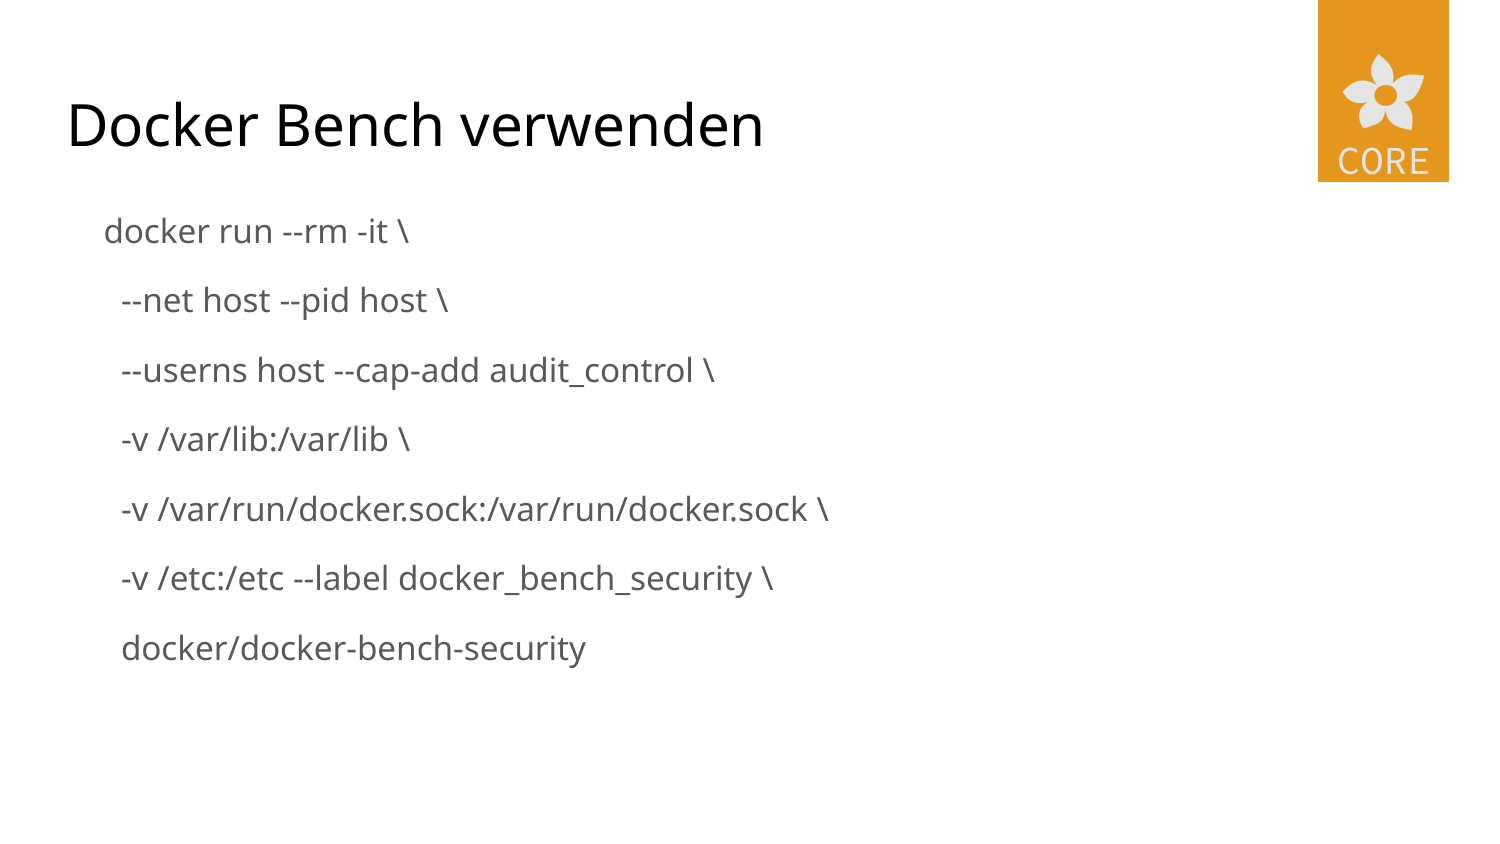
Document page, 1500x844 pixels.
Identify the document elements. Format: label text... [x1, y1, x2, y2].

list docker run --rm -it \ --net host --pid host \ --userns host --cap-add audit_control \ -v /var/lib:/var/lib \ -v /var/run/docker.sock:/var/run/docker.sock \ -v /etc:/etc --label docker_bench_security \ docker/docker-bench-security [51, 189, 1449, 750]
title Docker Bench verwenden [51, 72, 1312, 173]
picture [1318, 0, 1449, 182]
